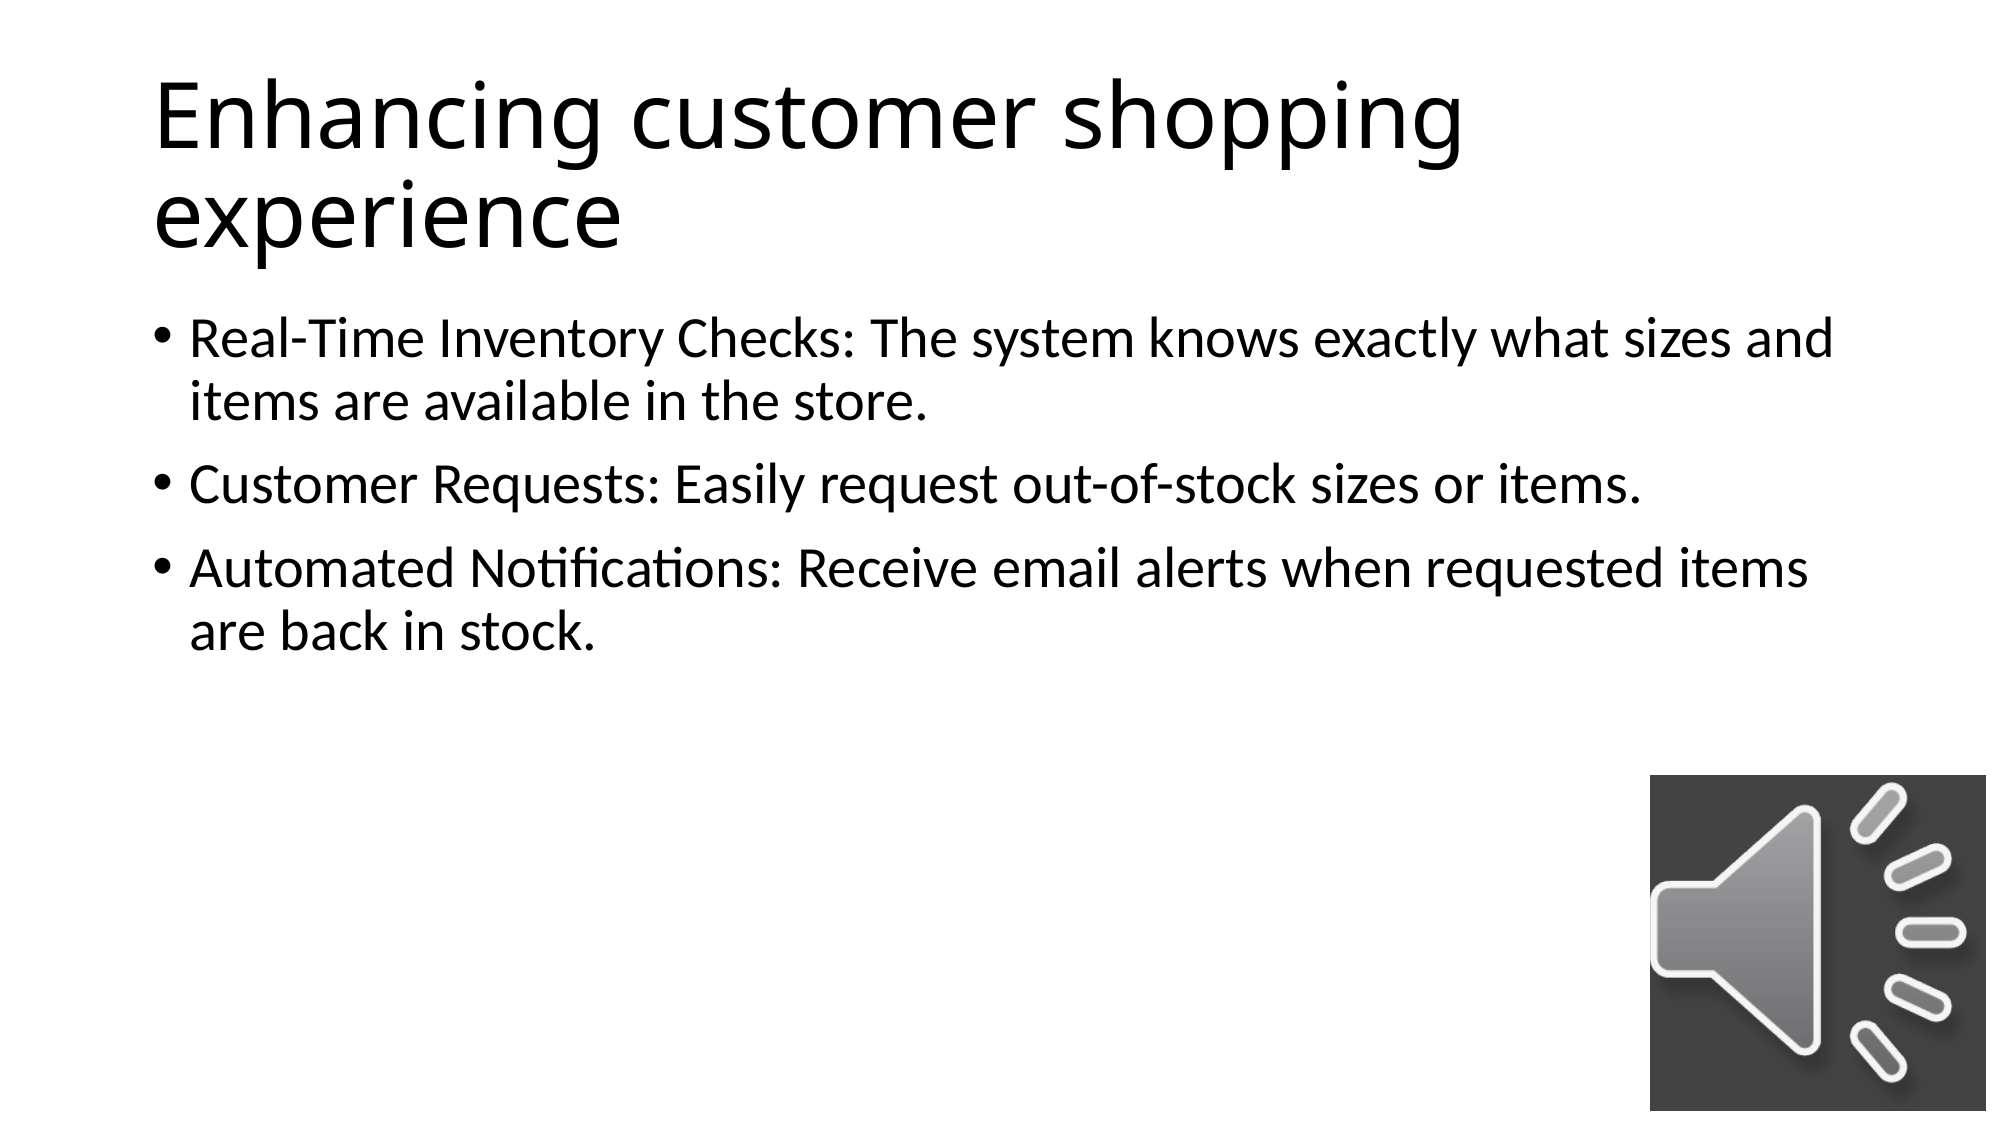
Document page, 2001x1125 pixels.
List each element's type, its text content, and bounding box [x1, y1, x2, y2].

picture [1648, 773, 1987, 1112]
list Real-Time Inventory Checks: The system knows exactly what sizes and items are available in the store. Customer Requests: Easily request out-of-stock sizes or items. Automated Notifications: Receive email alerts when requested items are back in stock. [137, 299, 1863, 1014]
title Enhancing customer shopping experience [137, 59, 1863, 278]
